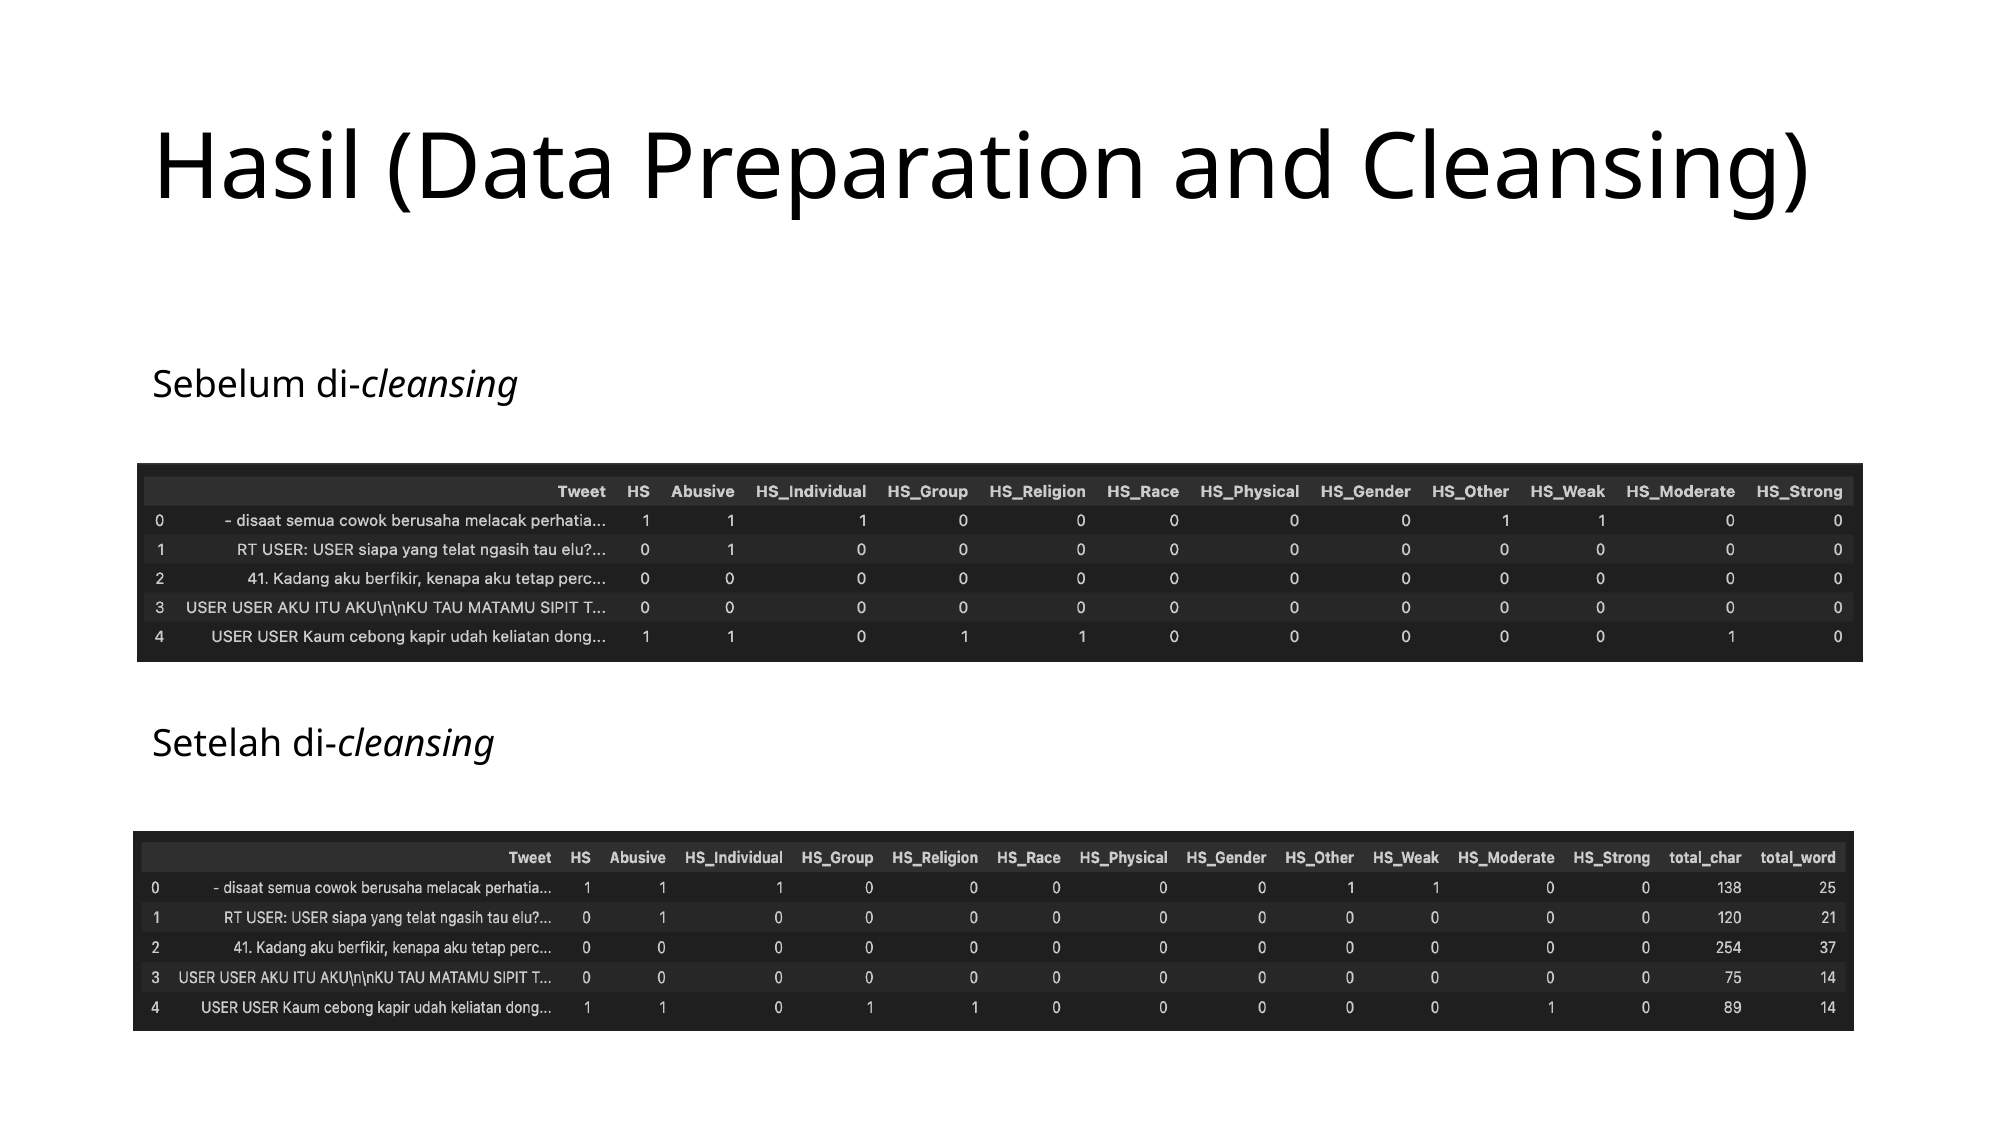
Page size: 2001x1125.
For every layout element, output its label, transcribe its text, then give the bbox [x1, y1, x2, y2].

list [136, 462, 1863, 663]
title Hasil (Data Preparation and Cleansing) [137, 59, 1863, 278]
text_box Setelah di-cleansing [137, 711, 1138, 772]
text_box Sebelum di-cleansing [137, 352, 829, 413]
picture [132, 830, 1855, 1031]
